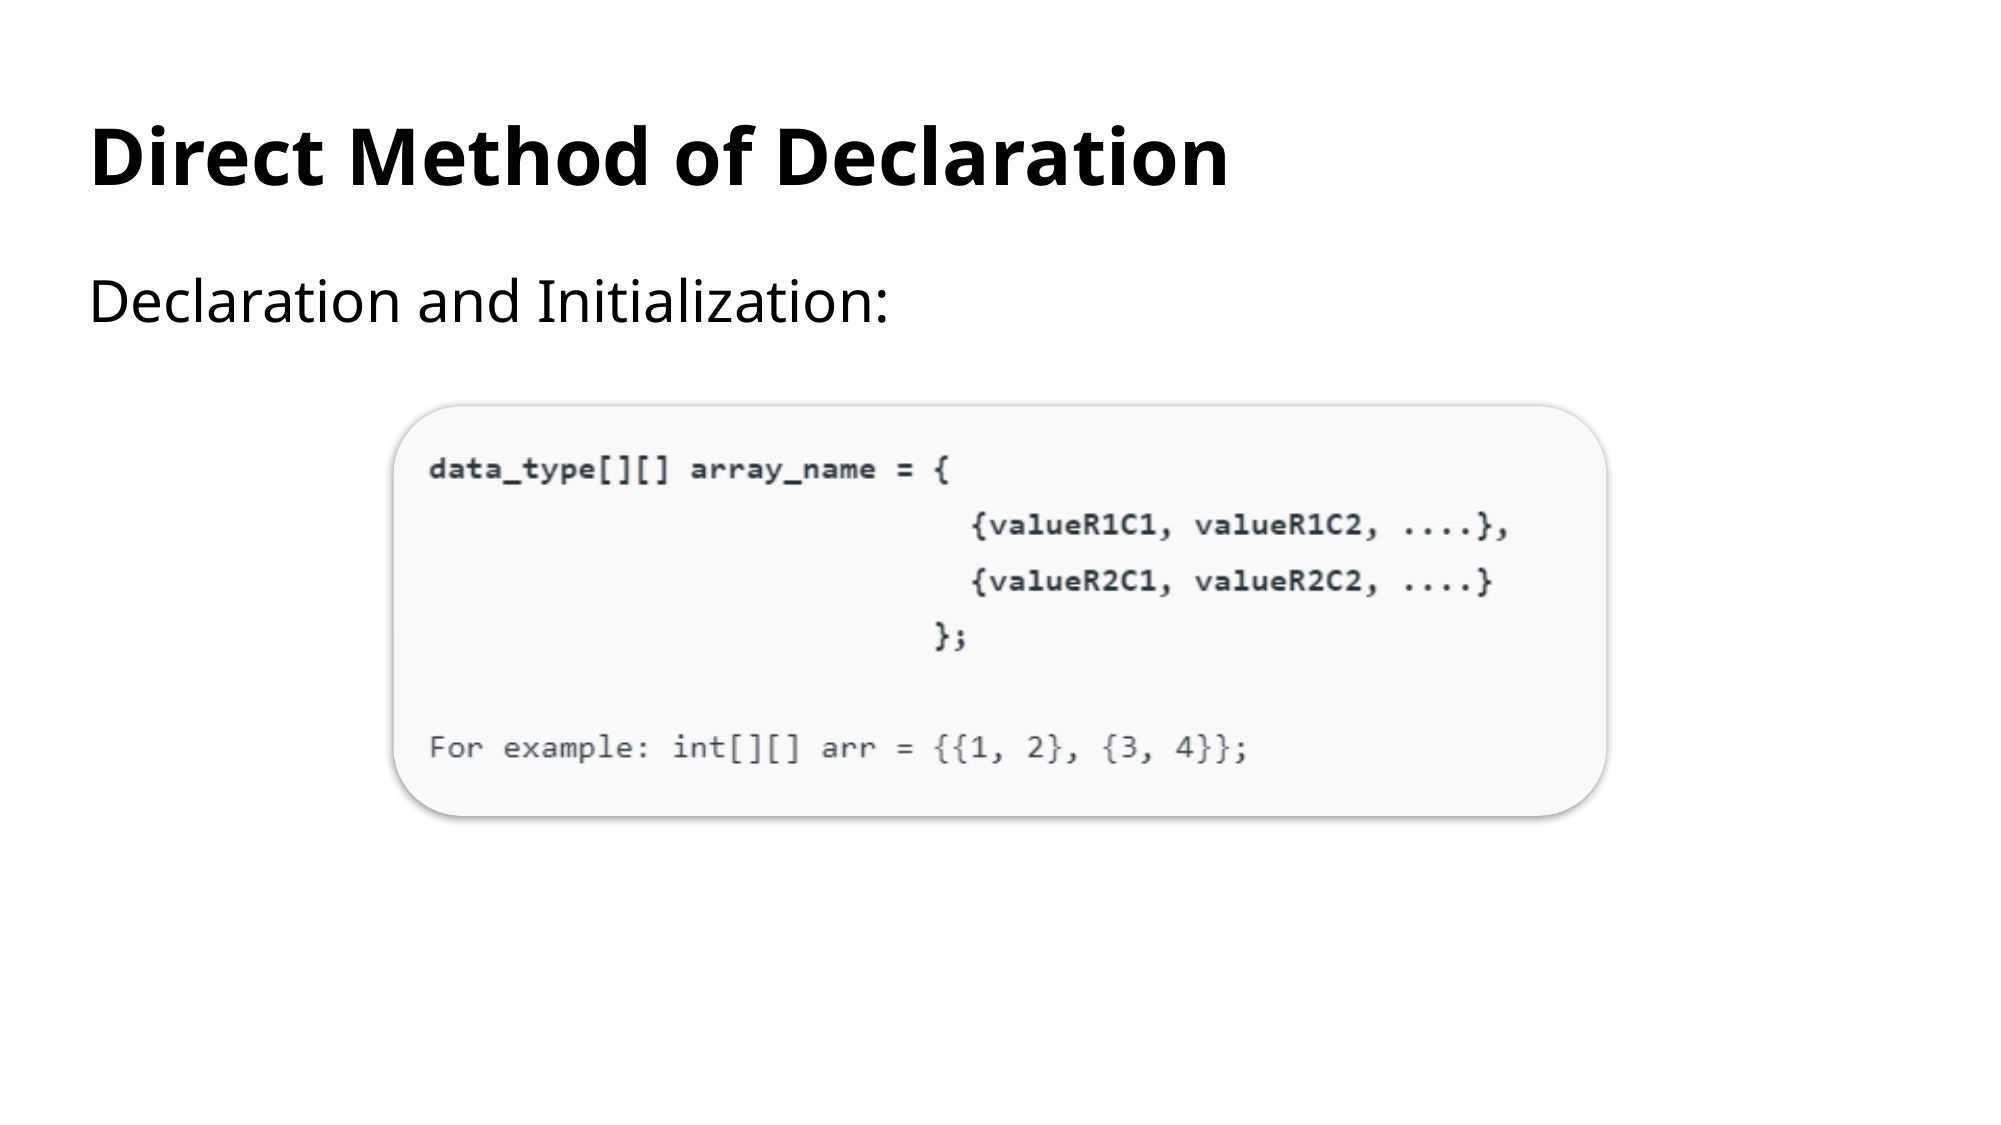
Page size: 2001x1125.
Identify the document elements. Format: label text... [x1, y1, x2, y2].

title Direct Method of Declaration [68, 97, 1932, 223]
list Declaration and Initialization: [68, 252, 1932, 1000]
picture [393, 405, 1607, 817]
